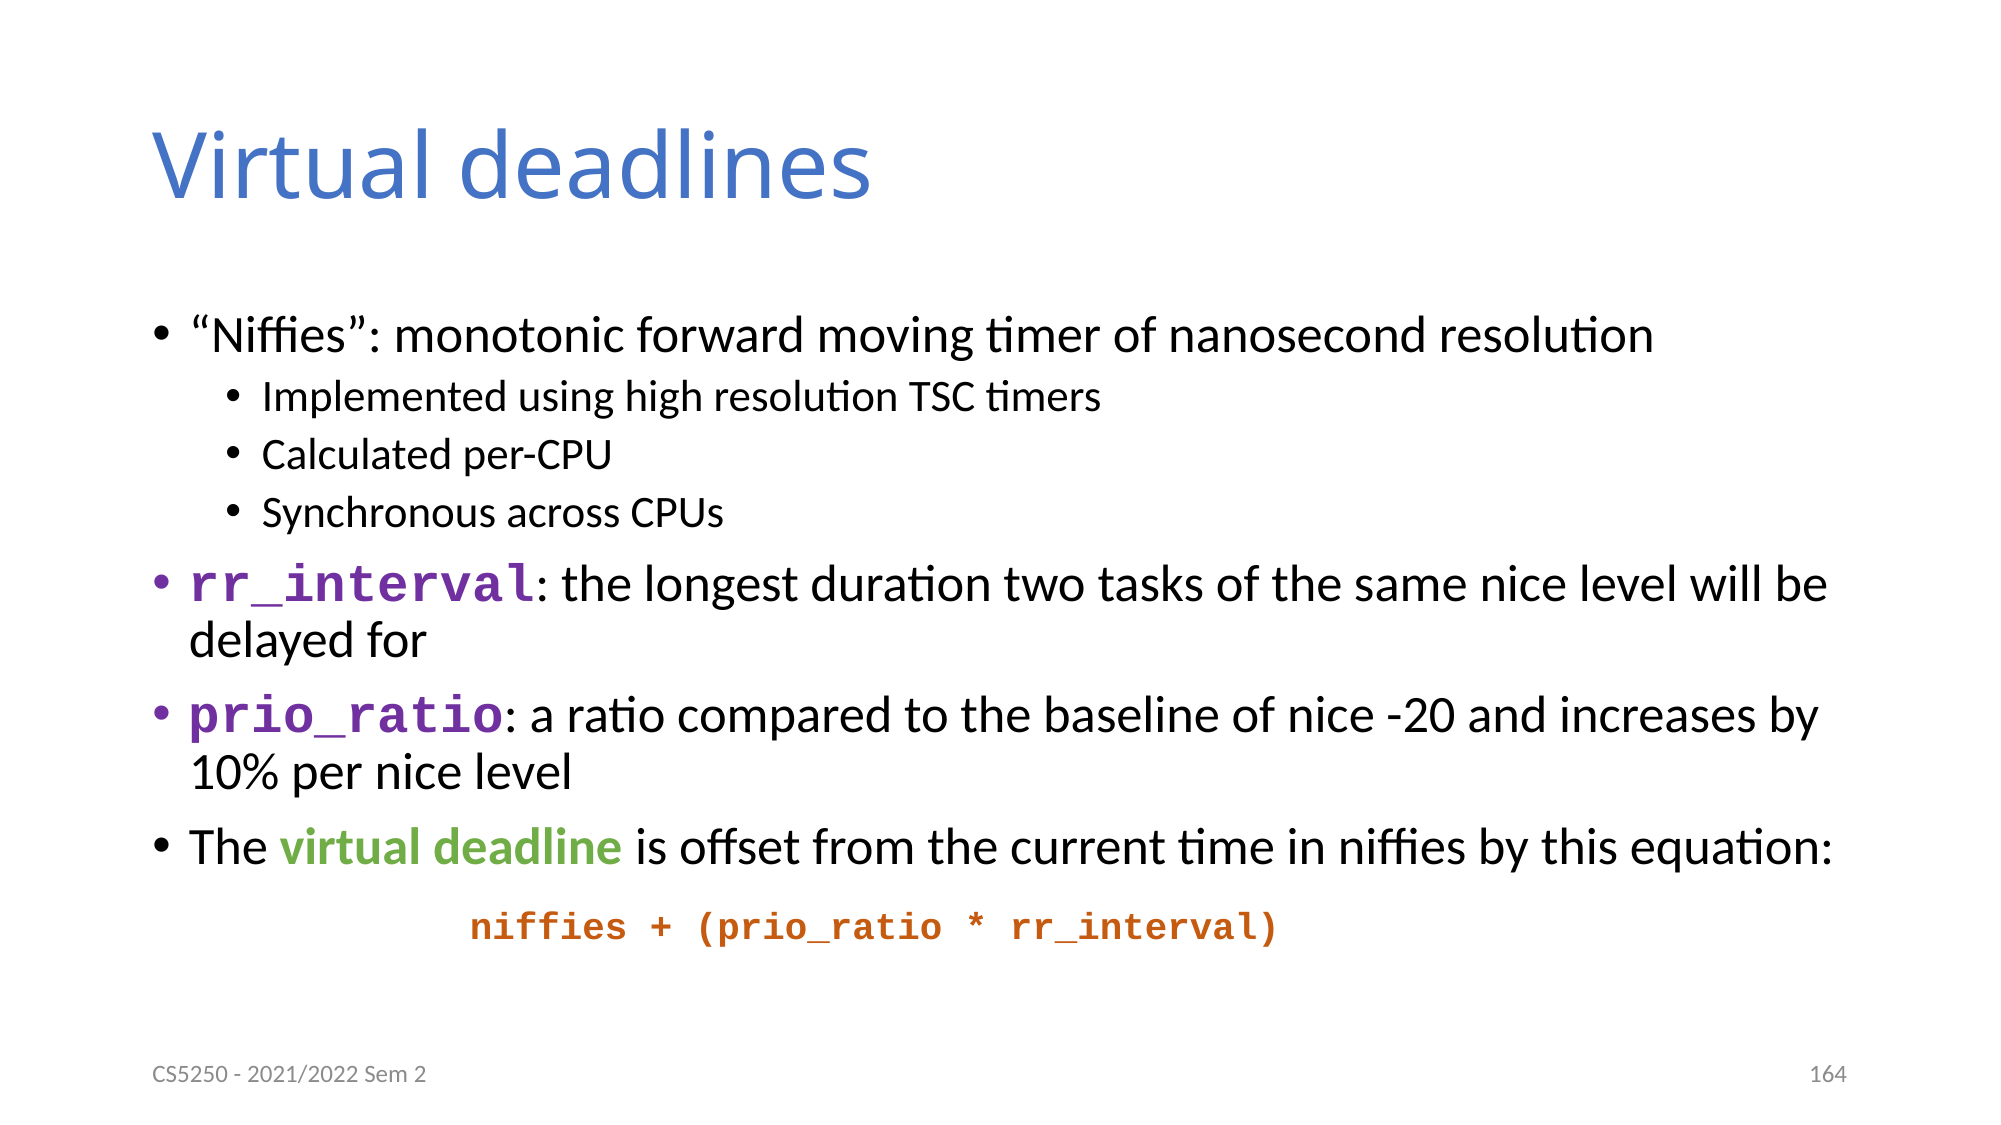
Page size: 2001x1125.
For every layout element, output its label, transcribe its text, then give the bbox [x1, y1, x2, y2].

slide_number CS5250 - 2021/2022 Sem 2 [137, 1042, 588, 1103]
title Virtual deadlines [137, 59, 1863, 278]
slide_number 164 [1412, 1042, 1863, 1103]
list “Niffies”: monotonic forward moving timer of nanosecond resolution Implemented using high resolution TSC timers Calculated per-CPU Synchronous across CPUs rr_interval: the longest duration two tasks of the same nice level will be delayed for prio_ratio: a ratio compared to the baseline of nice -20 and increases by 10% per nice level The virtual deadline is offset from the current time in niffies by this equation: niffies + (prio_ratio * rr_interval) [137, 299, 1863, 1014]
